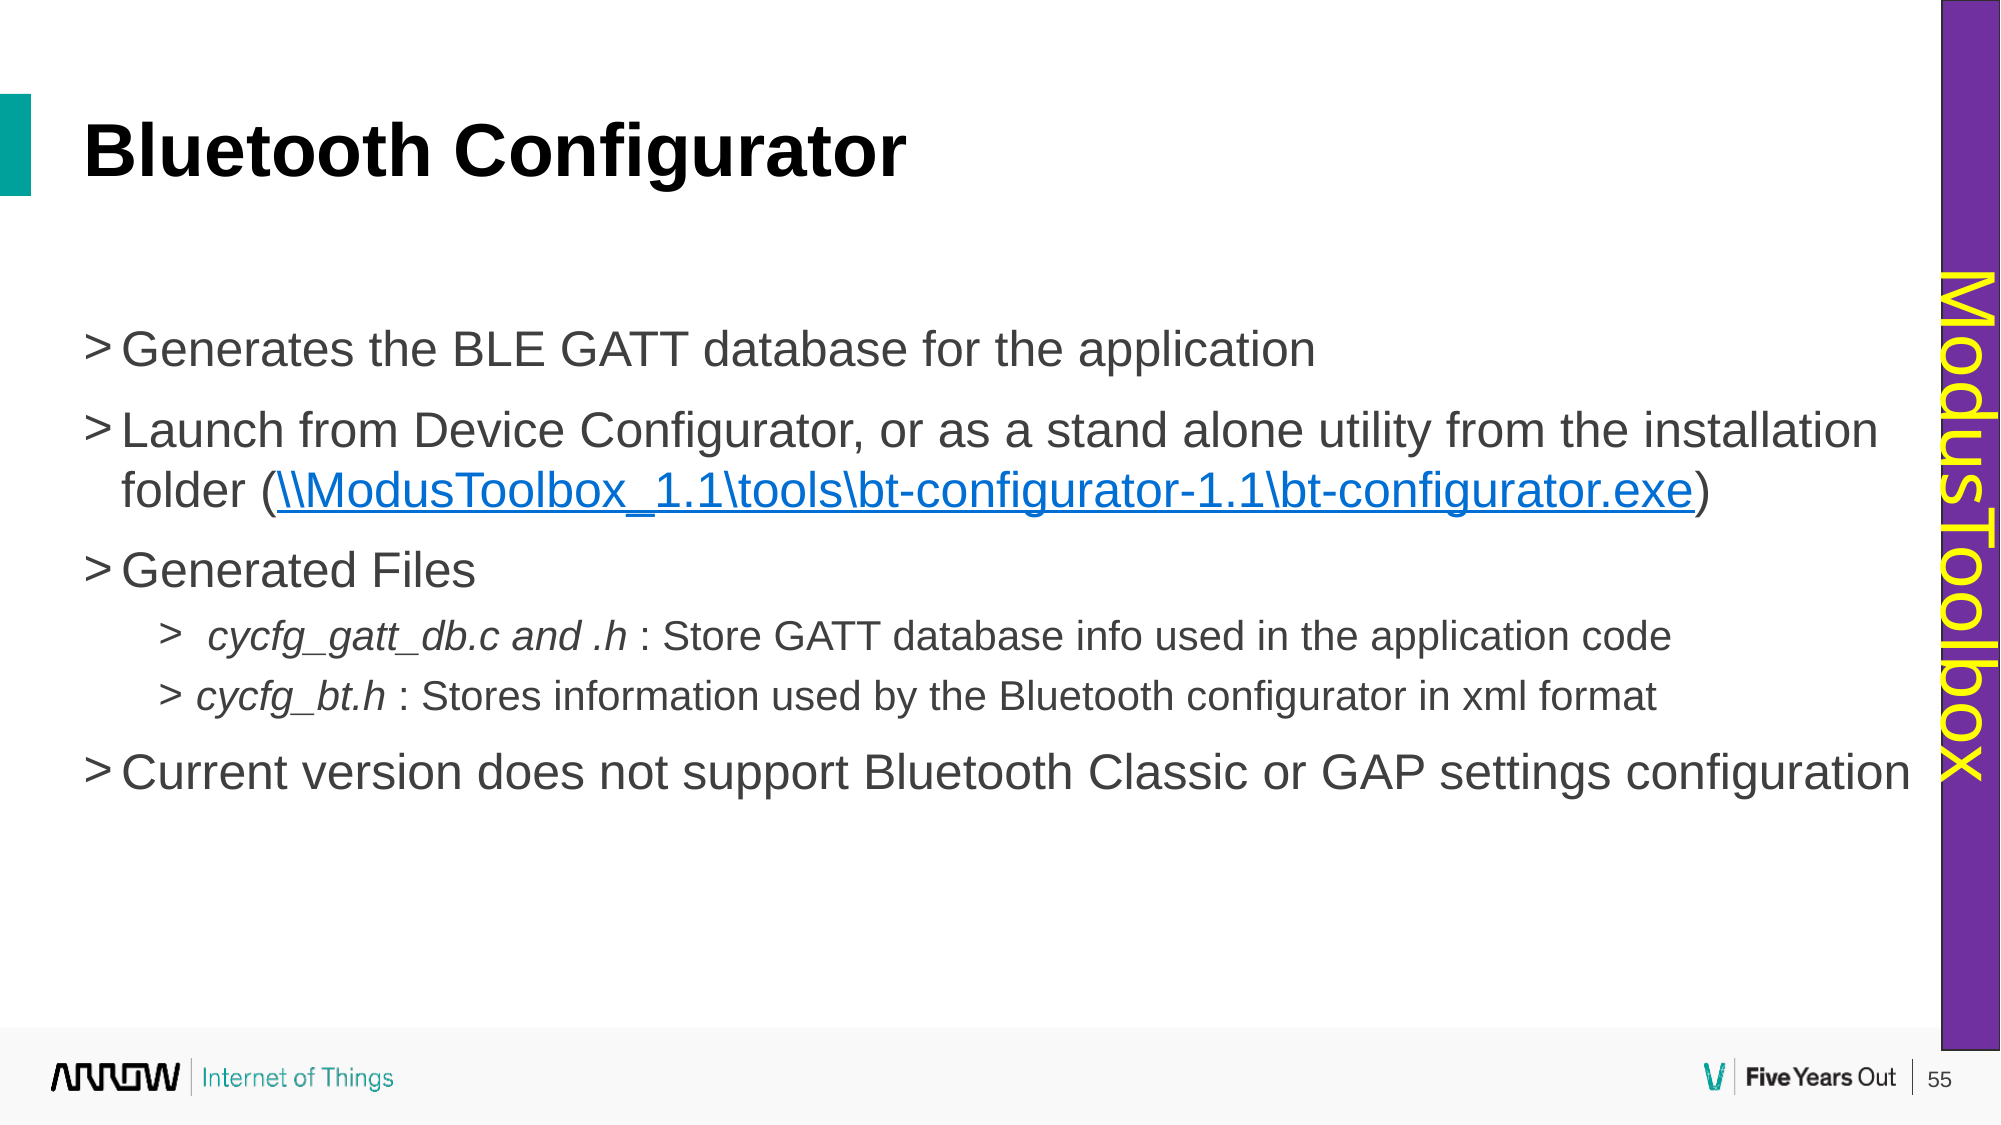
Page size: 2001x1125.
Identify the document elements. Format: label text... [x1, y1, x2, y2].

picture [51, 1058, 393, 1096]
list Generates the BLE GATT database for the application Launch from Device Configurator, or as a stand alone utility from the installation folder (\\ModusToolbox_1.1\tools\bt-configurator-1.1\bt-configurator.exe) Generated Files cycfg_gatt_db.c and .h : Store GATT database info used in the application code cycfg_bt.h : Stores information used by the Bluetooth configurator in xml format Current version does not support Bluetooth Classic or GAP settings configuration [68, 308, 1932, 989]
text_box ModusToolbox [1941, 0, 2000, 1051]
picture [1704, 1058, 1896, 1095]
list Bluetooth Configurator [68, 104, 1932, 196]
